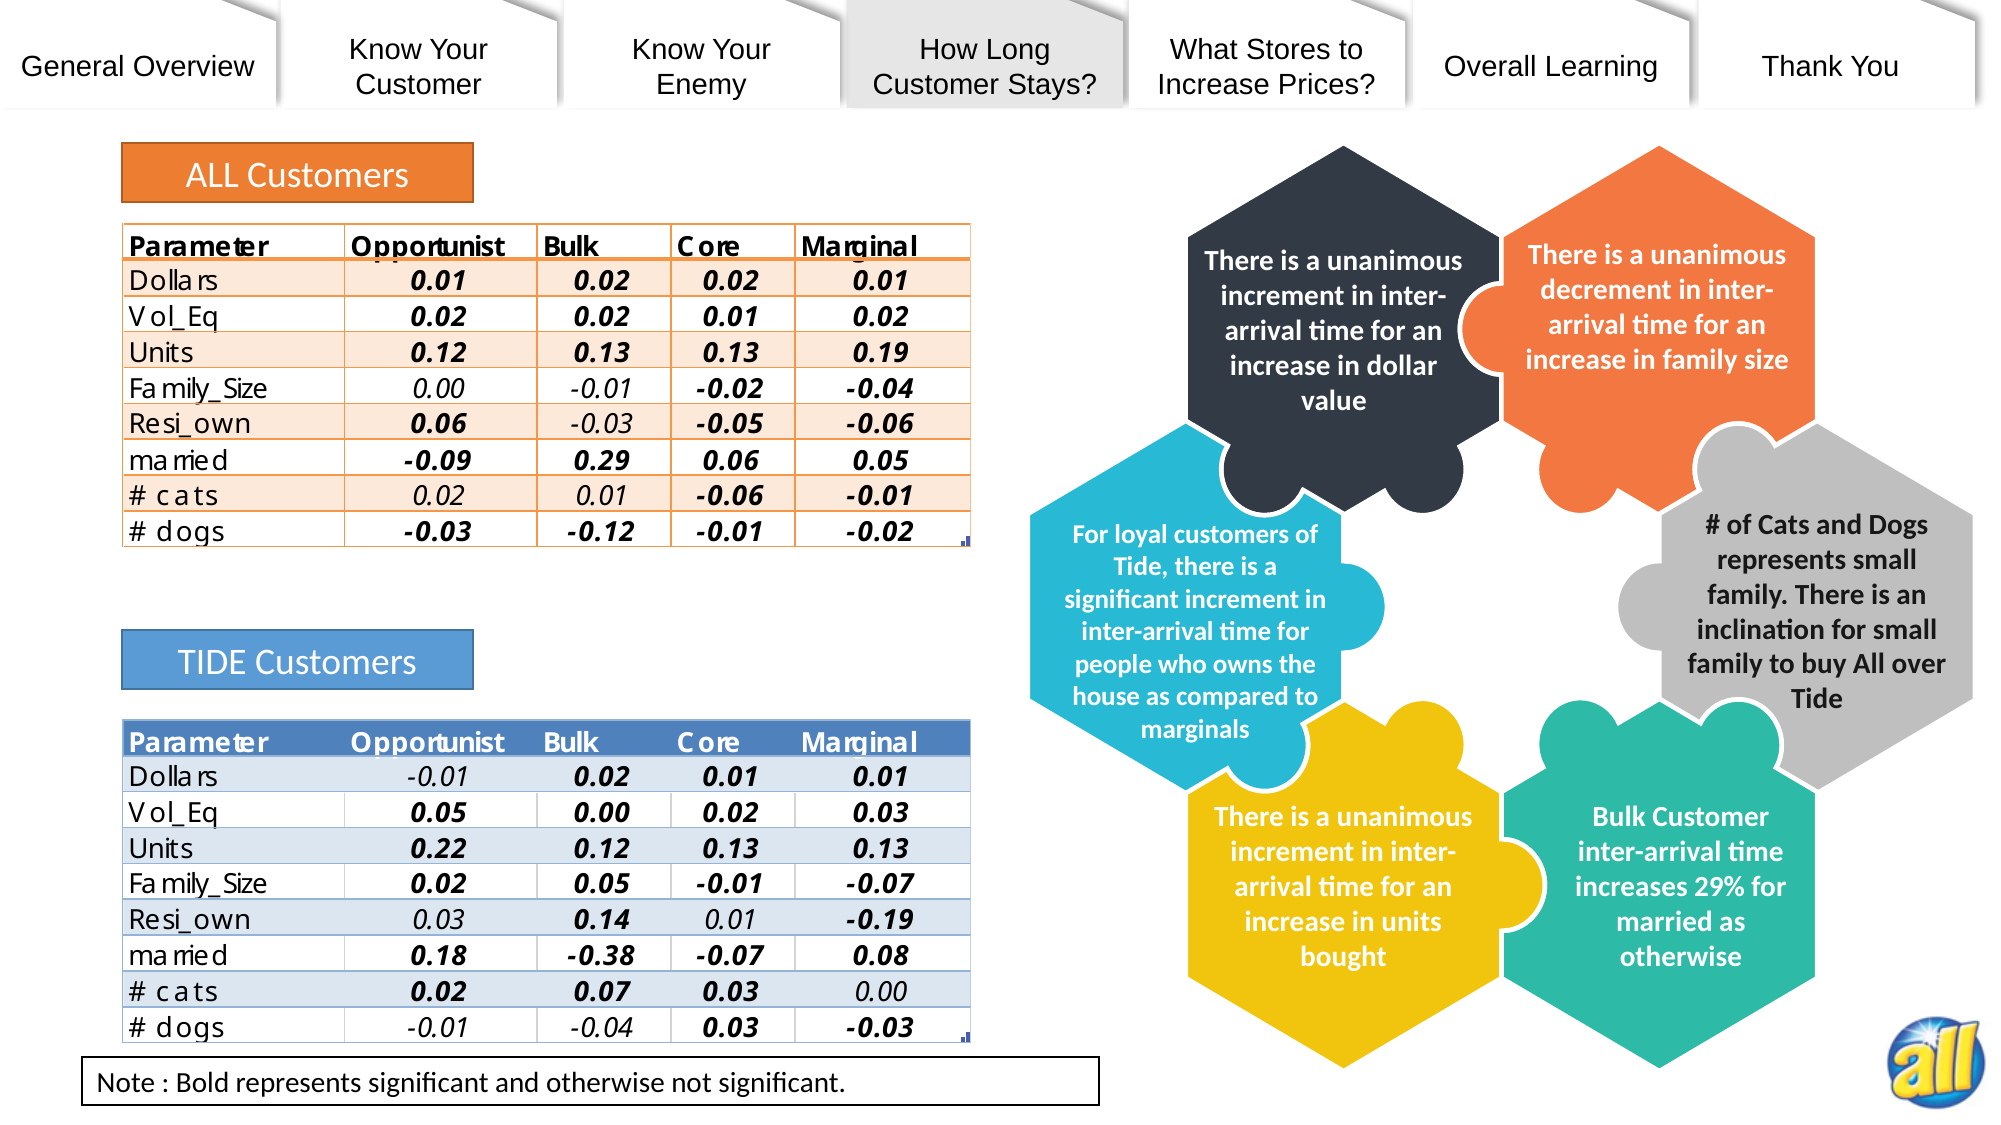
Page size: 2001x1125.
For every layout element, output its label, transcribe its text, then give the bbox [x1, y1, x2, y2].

picture [1872, 1004, 2000, 1125]
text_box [0, 0, 1975, 109]
text_box ALL Customers [121, 142, 474, 203]
text_box TIDE Customers [121, 629, 474, 690]
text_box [1027, 142, 1976, 1072]
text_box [121, 223, 973, 548]
text_box Note : Bold represents significant and otherwise not significant. [81, 1056, 1100, 1106]
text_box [121, 719, 973, 1044]
